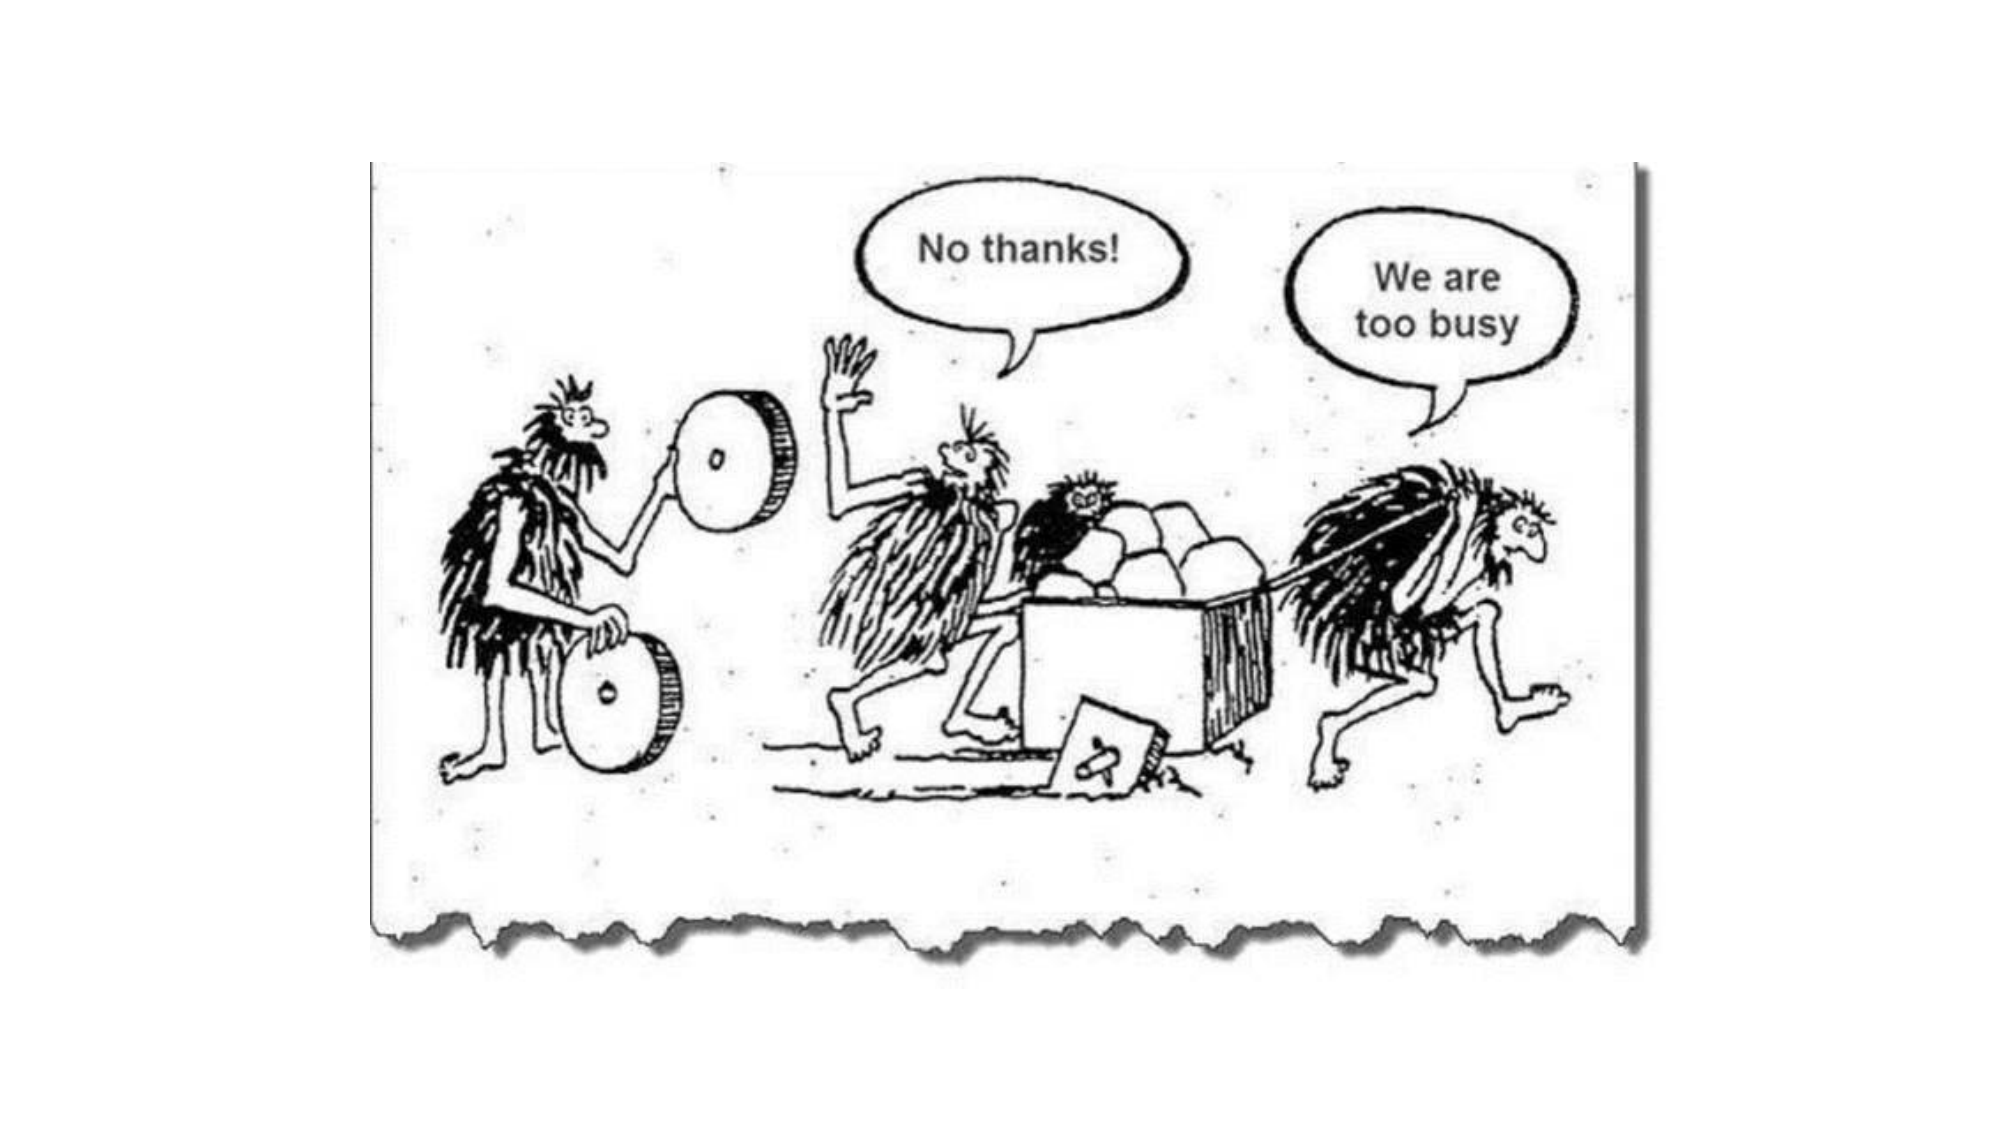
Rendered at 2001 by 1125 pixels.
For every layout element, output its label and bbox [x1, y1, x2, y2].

picture [370, 162, 1666, 989]
